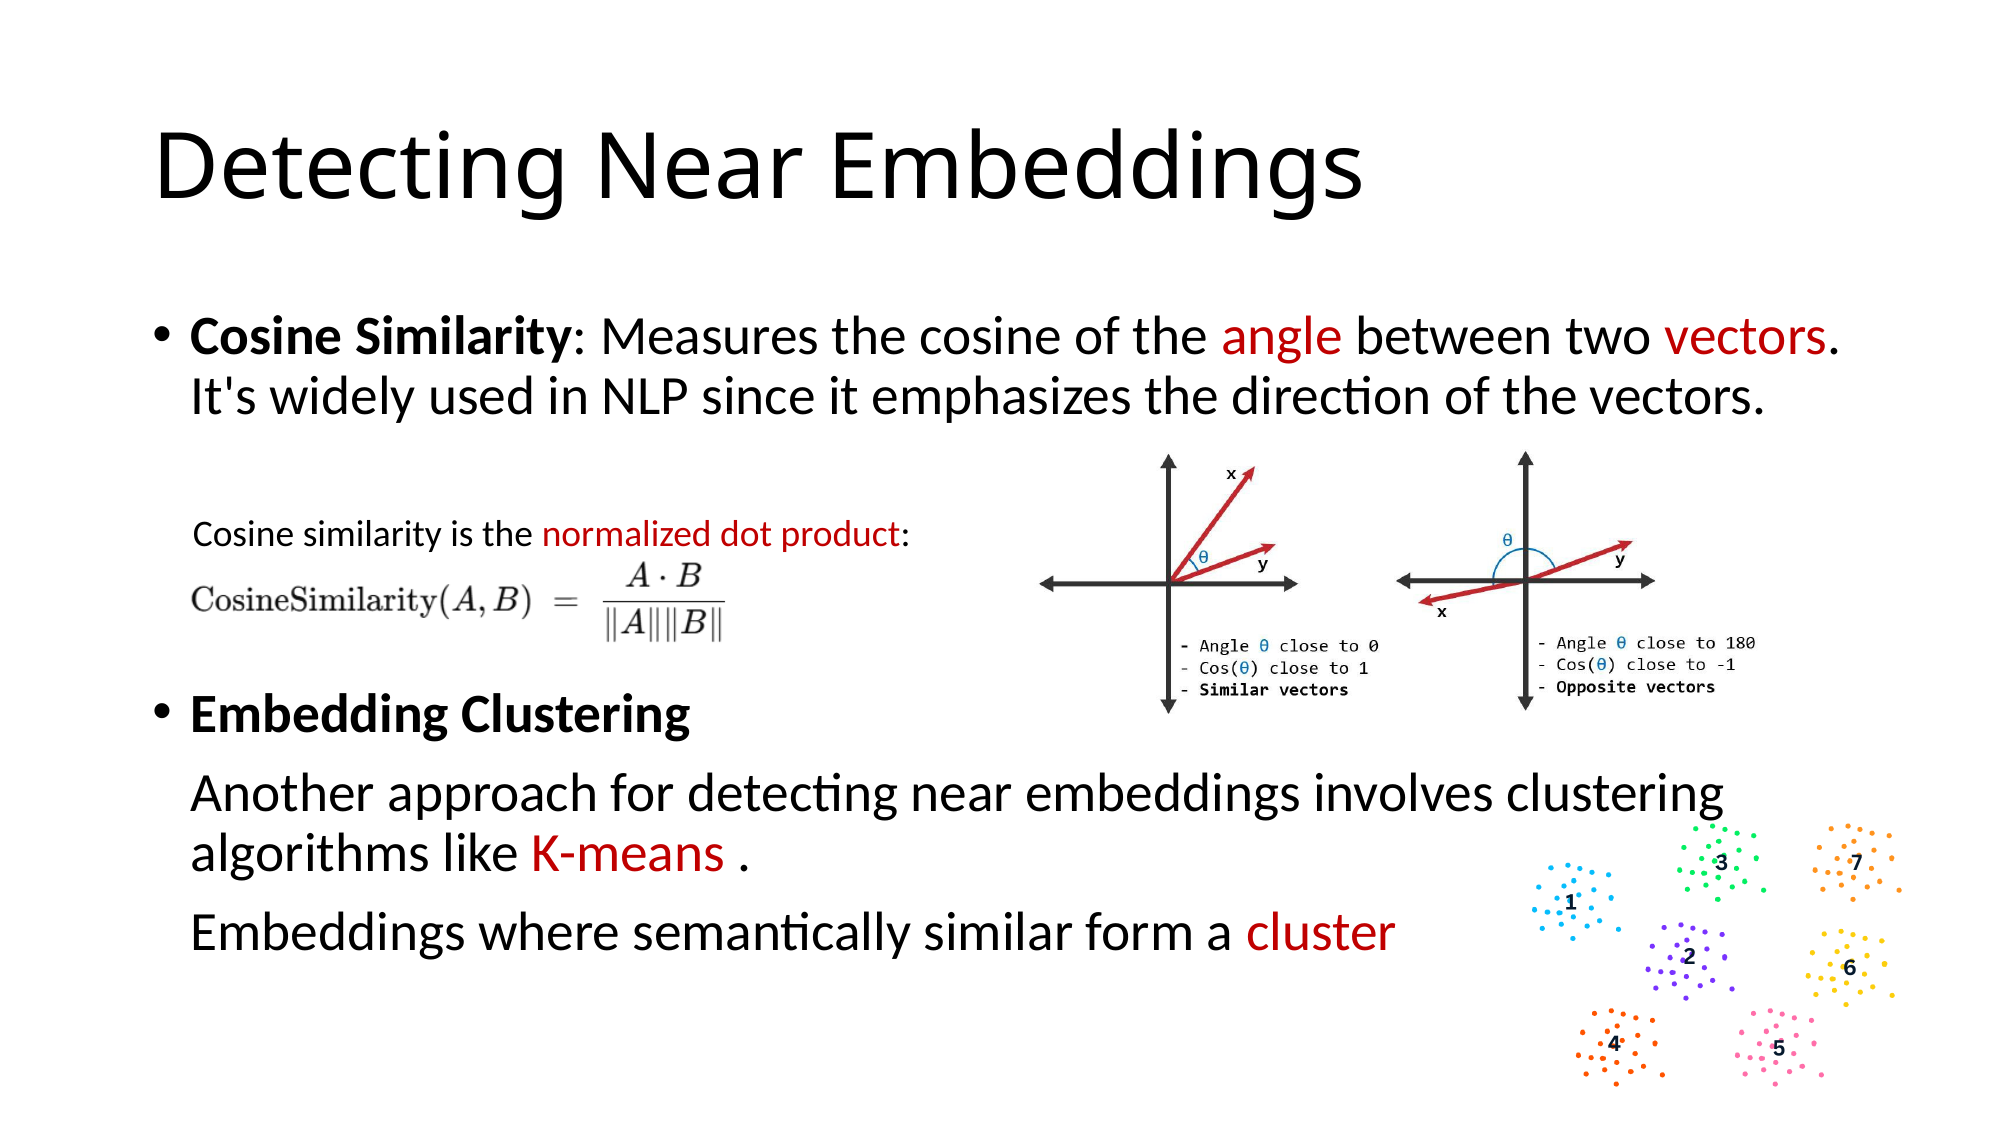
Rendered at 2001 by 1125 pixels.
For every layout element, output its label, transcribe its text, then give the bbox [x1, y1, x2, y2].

picture [180, 552, 731, 649]
title Detecting Near Embeddings [137, 59, 1863, 278]
picture [1025, 443, 1776, 715]
list Cosine Similarity: Measures the cosine of the angle between two vectors. It's widely used in NLP since it emphasizes the direction of the vectors. Embedding Clustering Another approach for detecting near embeddings involves clustering algorithms like K-means ​. Embeddings where semantically similar form a cluster [137, 299, 1863, 997]
picture [1465, 804, 1968, 1106]
text_box Cosine similarity is the normalized dot product: [178, 501, 1025, 562]
